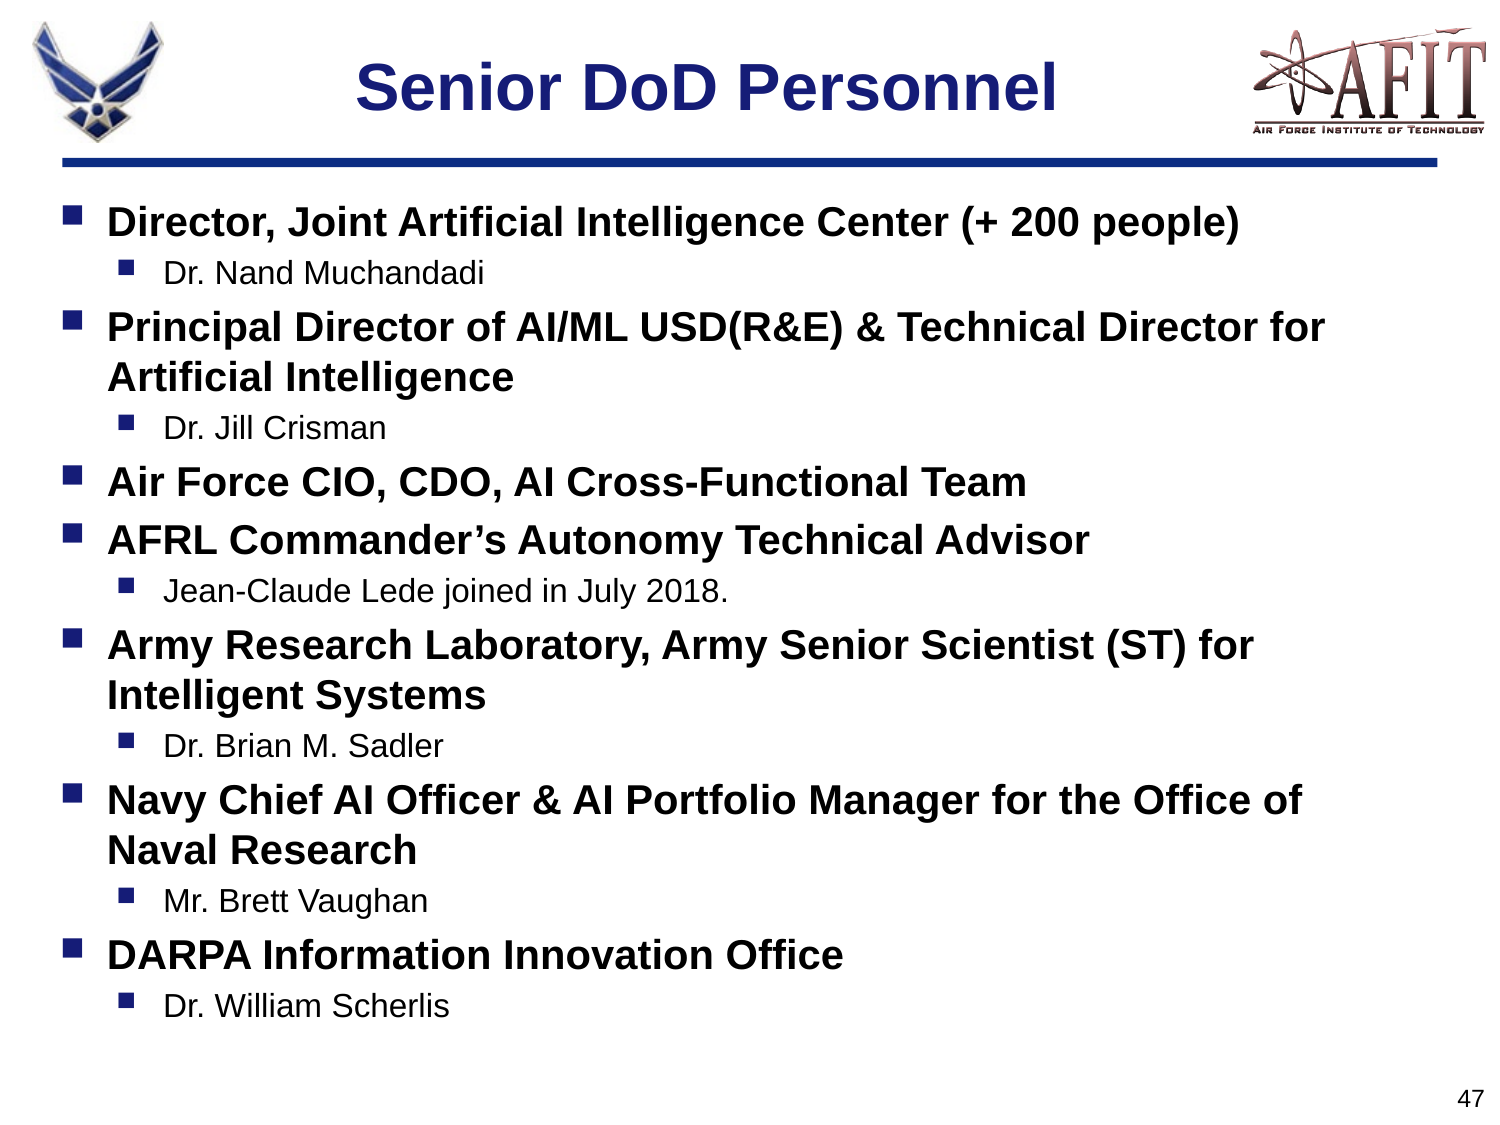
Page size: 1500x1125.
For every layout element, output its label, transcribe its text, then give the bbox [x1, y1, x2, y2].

picture [32, 21, 164, 143]
slide_number [1310, 1070, 1498, 1121]
list Director, Joint Artificial Intelligence Center (+ 200 people) Dr. Nand Muchandadi Principal Director of AI/ML USD(R&E) & Technical Director for Artificial Intelligence Dr. Jill Crisman Air Force CIO, CDO, AI Cross-Functional Team AFRL Commander’s Autonomy Technical Advisor Jean-Claude Lede joined in July 2018. Army Research Laboratory, Army Senior Scientist (ST) for Intelligent Systems Dr. Brian M. Sadler Navy Chief AI Officer & AI Portfolio Manager for the Office of Naval Research Mr. Brett Vaughan DARPA Information Innovation Office Dr. William Scherlis [44, 186, 1430, 1039]
title Senior DoD Personnel [179, 26, 1236, 141]
